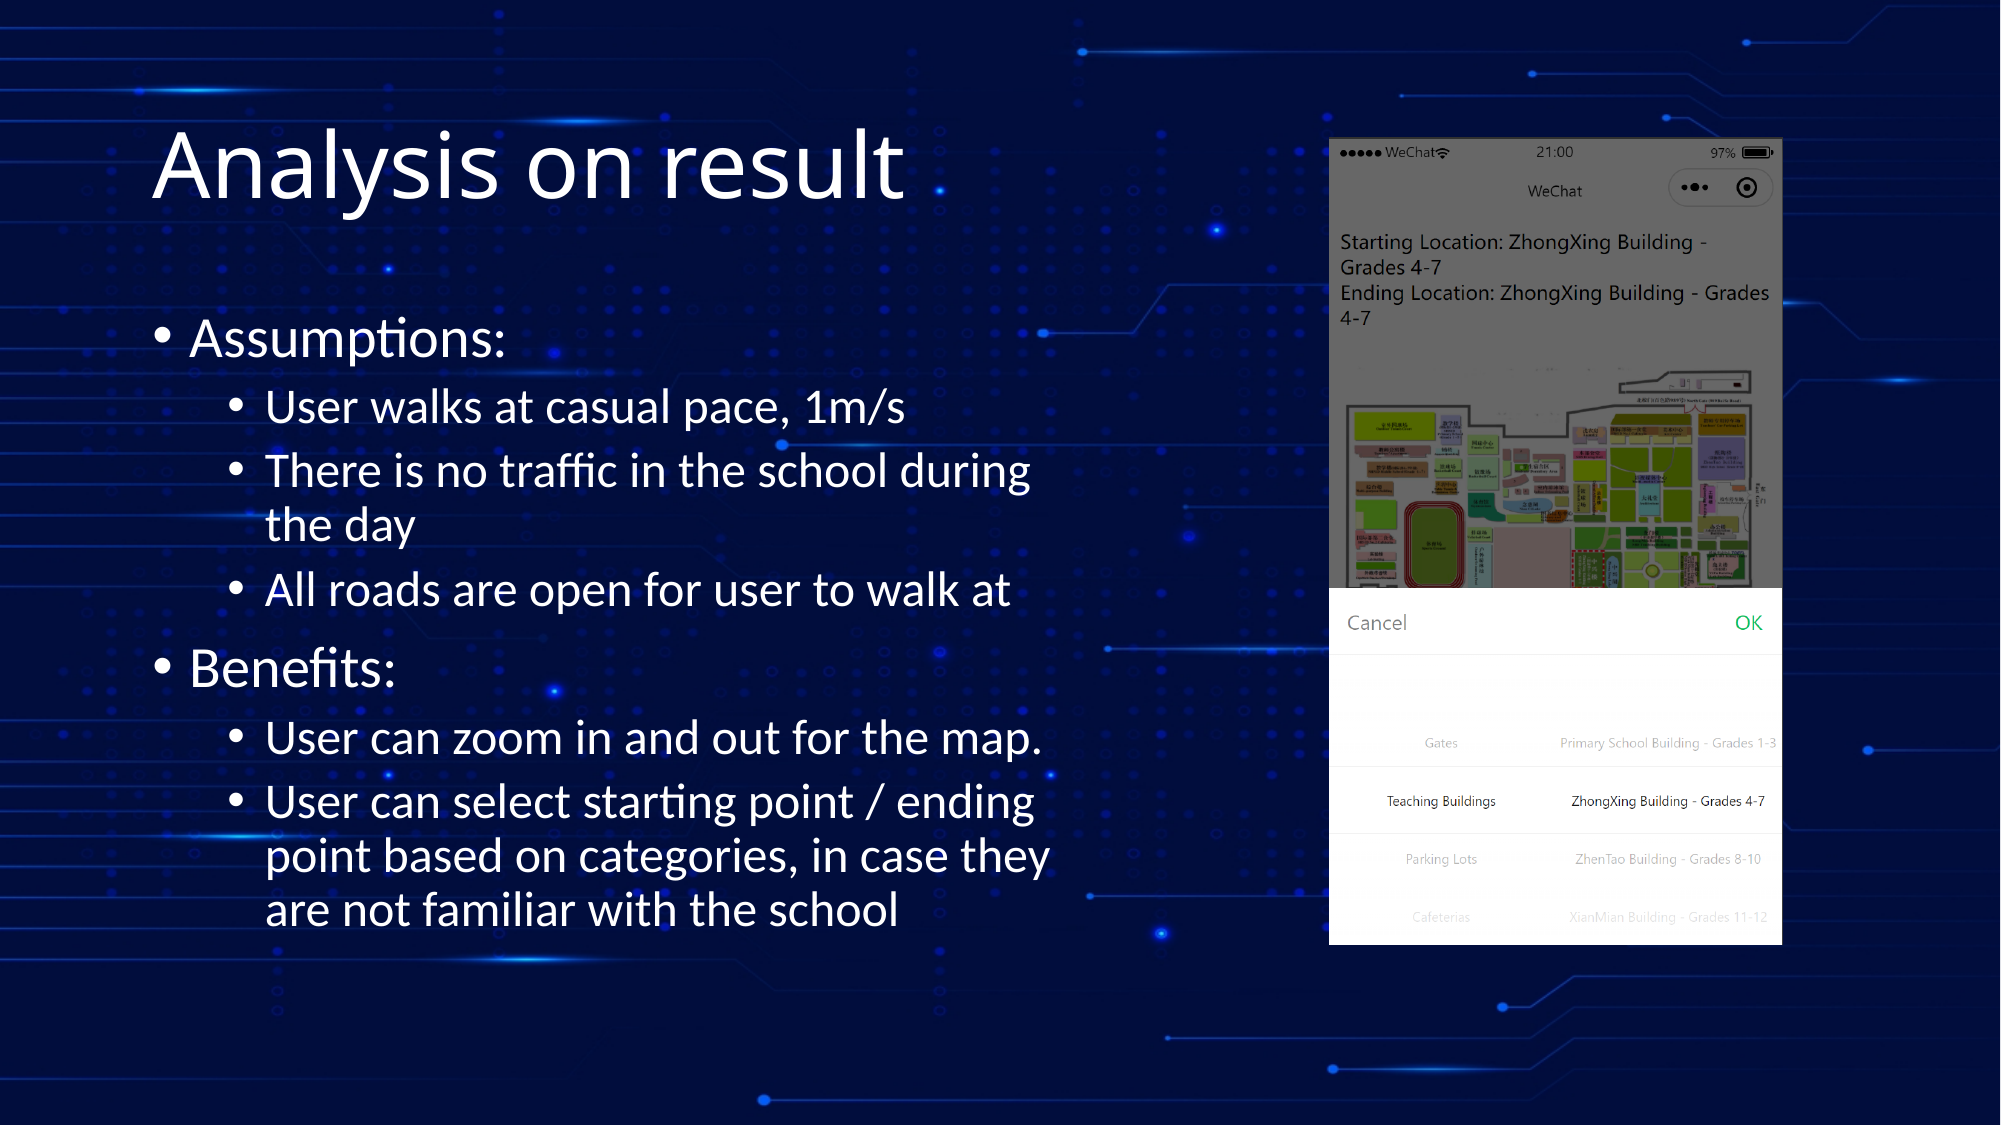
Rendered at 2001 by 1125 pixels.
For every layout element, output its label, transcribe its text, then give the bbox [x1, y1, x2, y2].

picture [0, 0, 2001, 1125]
title Analysis on result [137, 59, 1863, 278]
list Assumptions: User walks at casual pace, 1m/s There is no traffic in the school during the day All roads are open for user to walk at Benefits: User can zoom in and out for the map. User can select starting point / ending point based on categories, in case they are not familiar with the school [137, 299, 1106, 1014]
